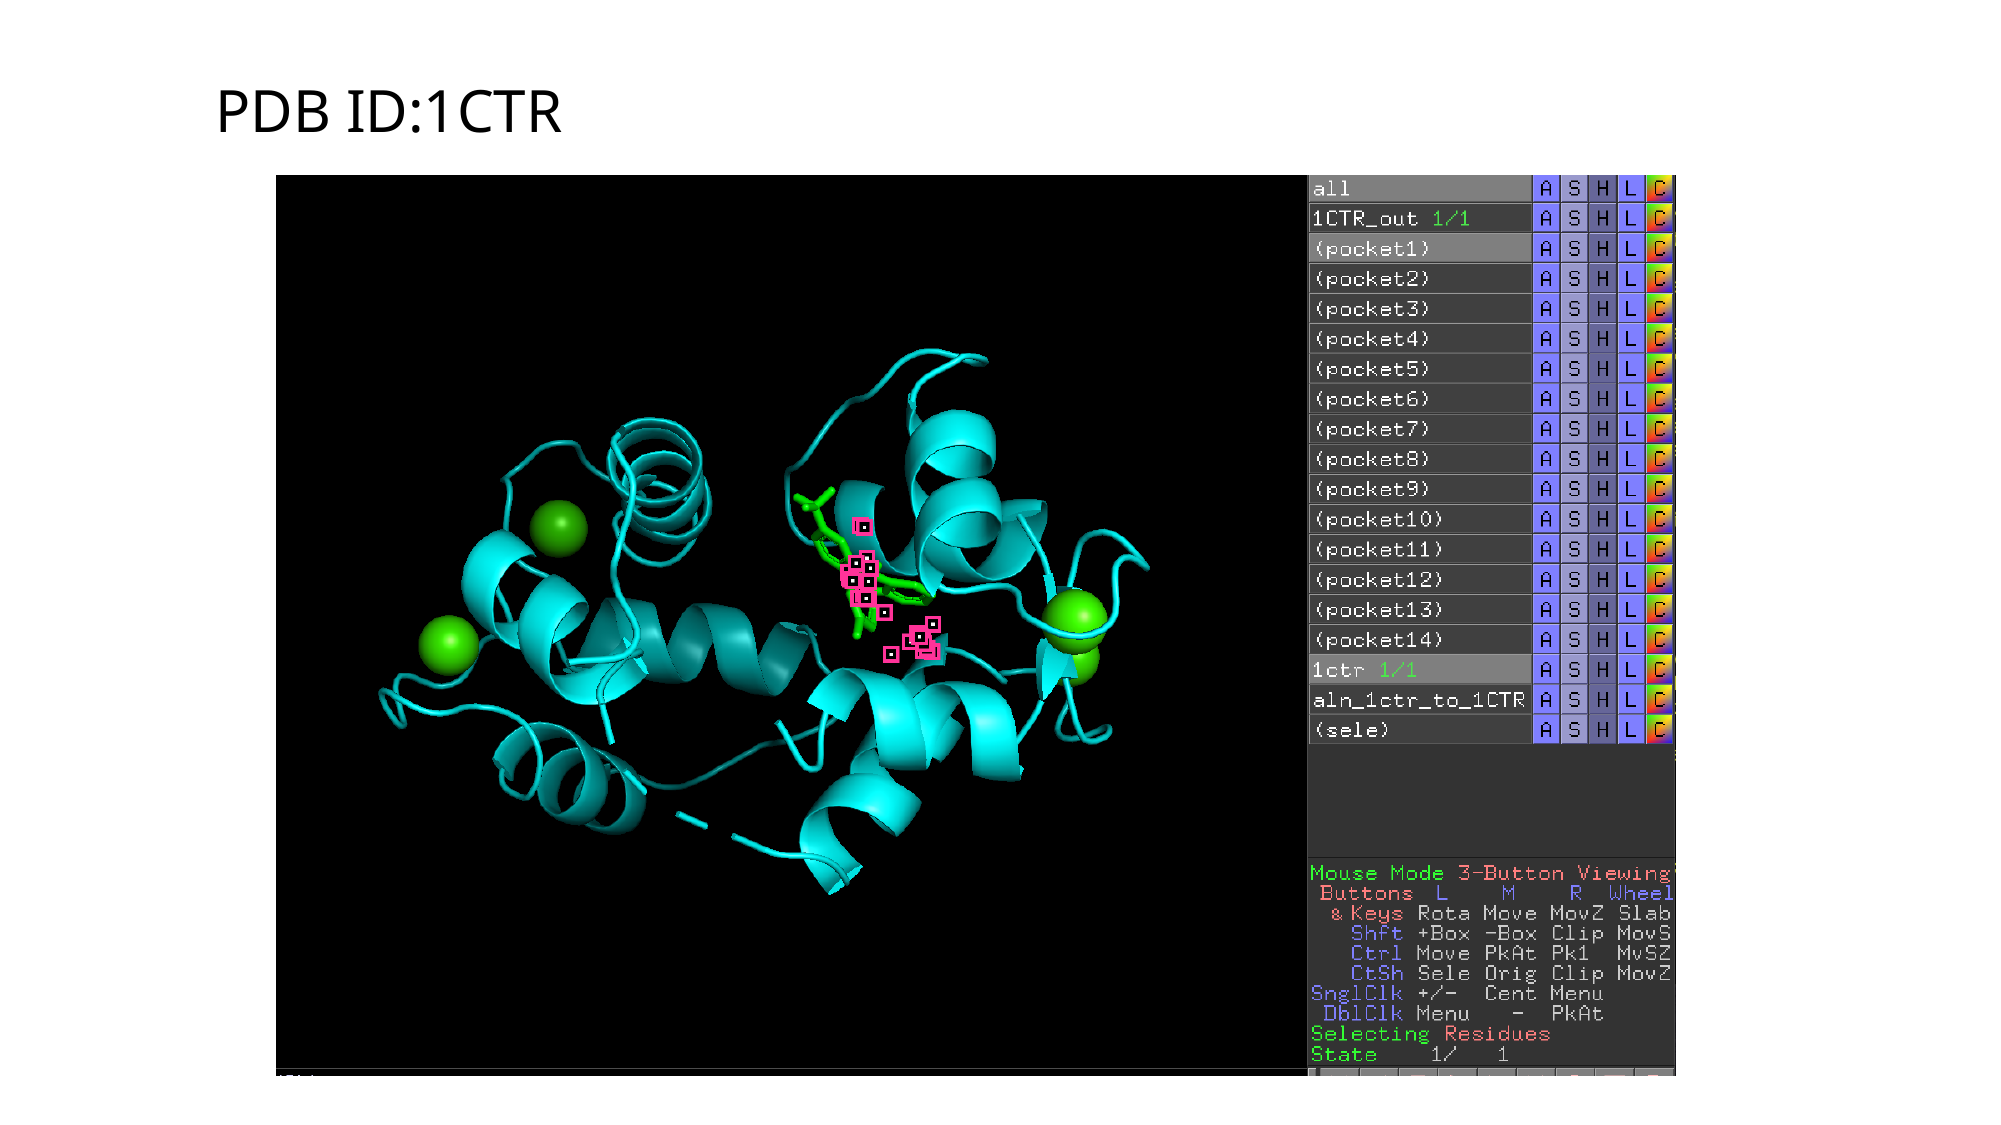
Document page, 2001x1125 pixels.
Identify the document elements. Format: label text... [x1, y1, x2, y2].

picture [276, 175, 1676, 1076]
text_box PDB ID:1CTR [200, 66, 578, 152]
